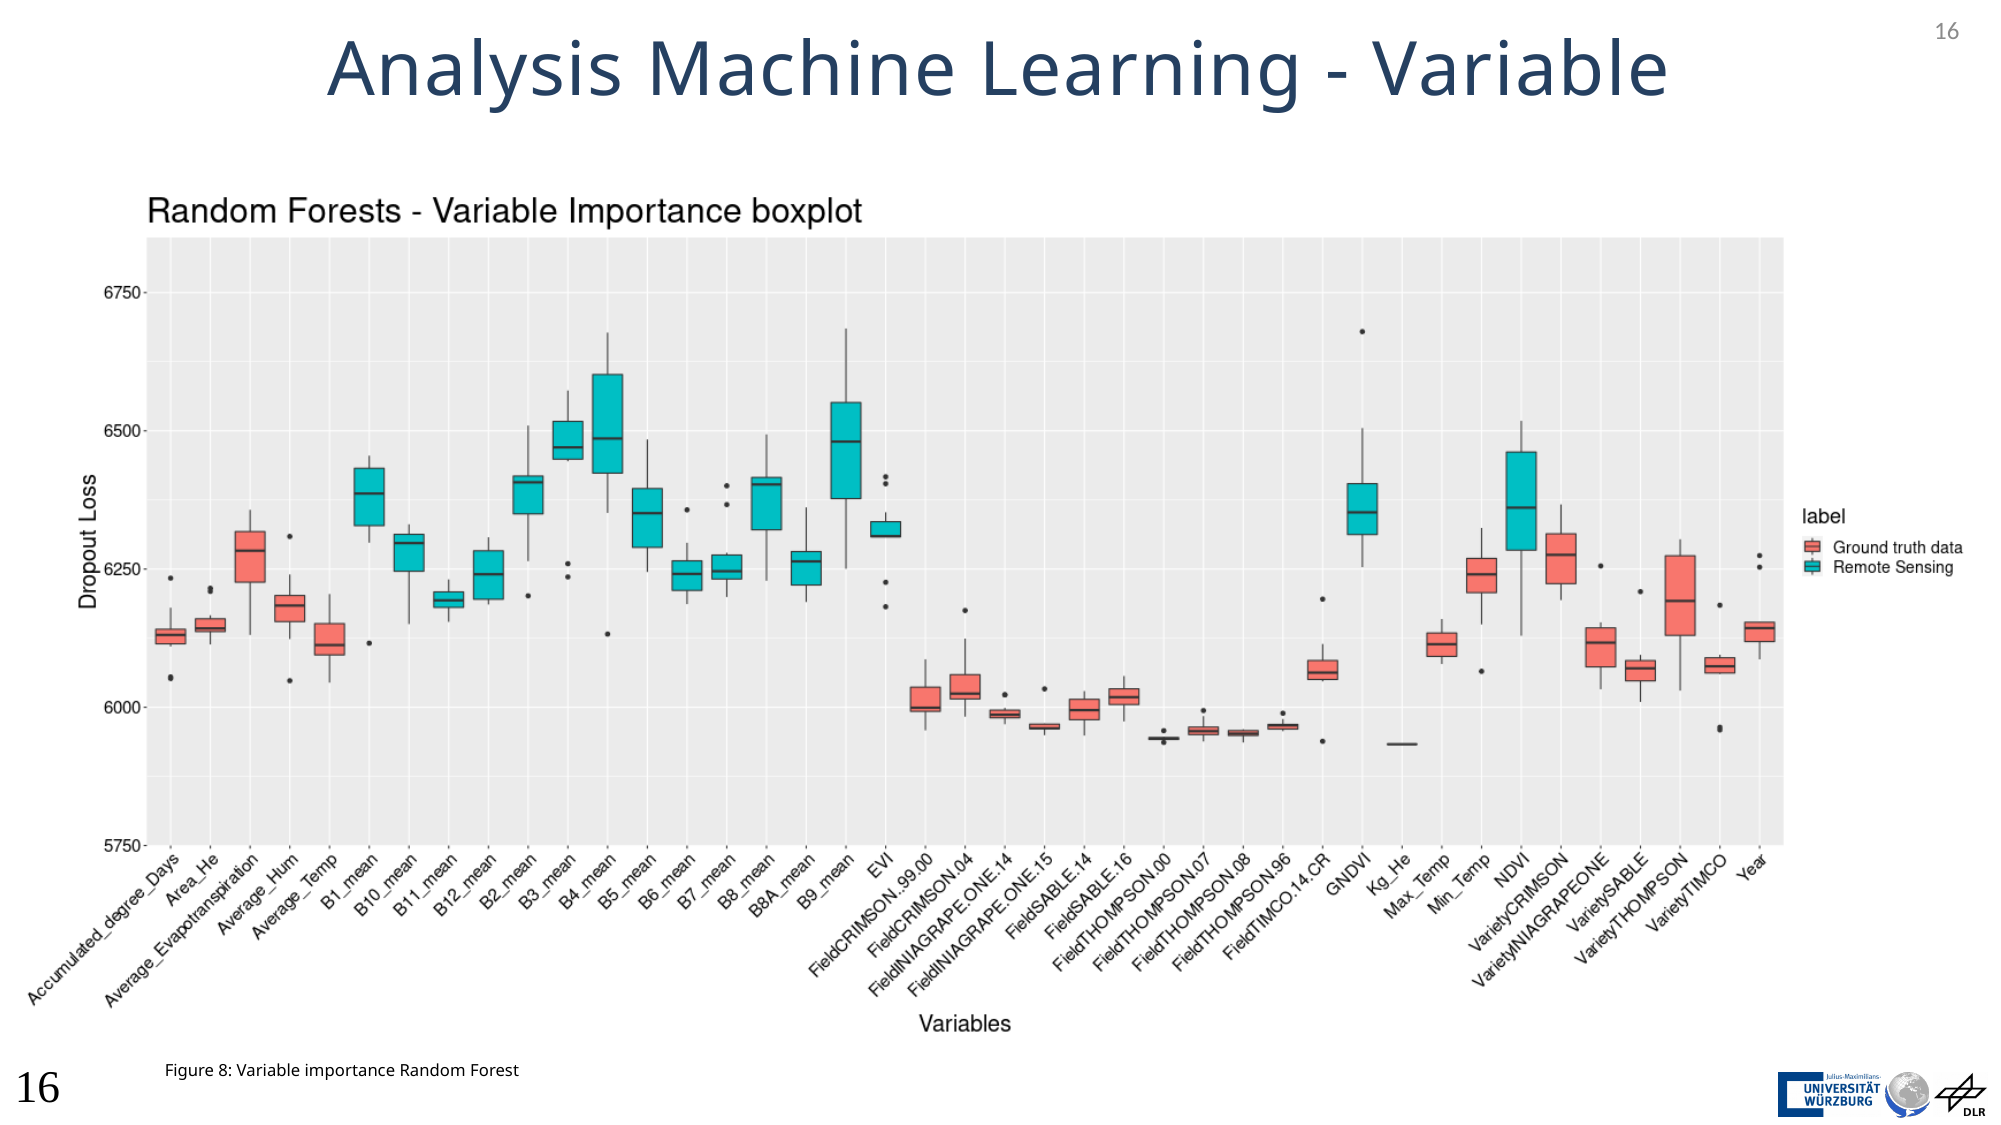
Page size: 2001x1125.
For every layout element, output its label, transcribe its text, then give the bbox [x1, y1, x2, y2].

text_box Figure 8: Variable importance Random Forest [150, 1061, 790, 1088]
text_box <number> [1844, 10, 1975, 50]
picture [1933, 1072, 1988, 1117]
picture [13, 169, 1970, 1050]
text_box Analysis Machine Learning - Variable [155, 0, 1844, 111]
picture [1778, 1072, 1881, 1117]
picture [1885, 1072, 1930, 1118]
